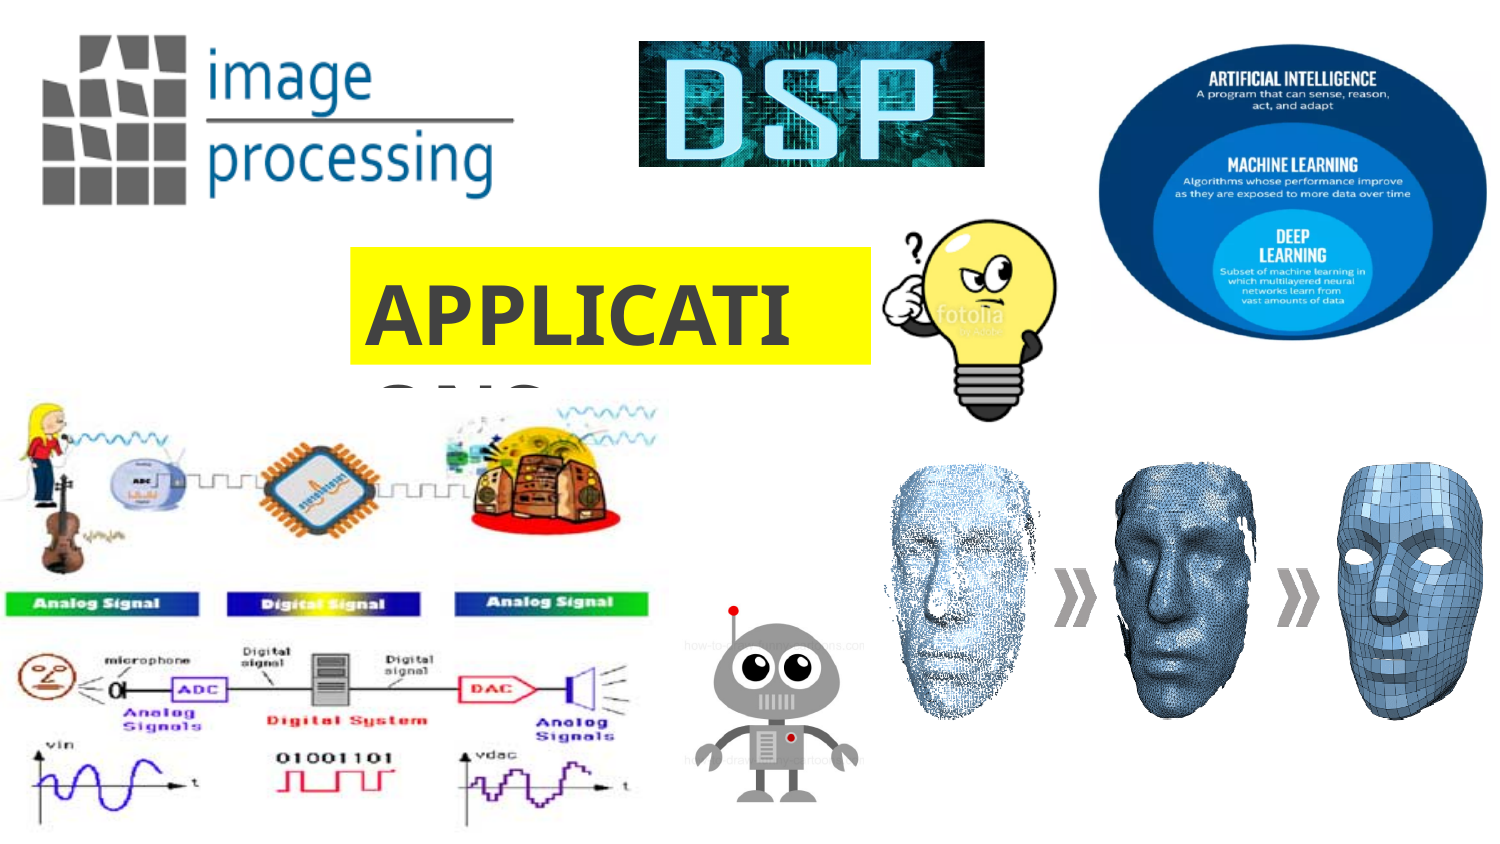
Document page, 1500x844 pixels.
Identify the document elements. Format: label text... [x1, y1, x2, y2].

picture [697, 49, 708, 57]
picture [638, 41, 985, 167]
picture [871, 185, 1079, 424]
picture [682, 599, 864, 813]
picture [877, 456, 1491, 776]
title APPLICATIONS [350, 247, 866, 365]
picture [25, 15, 533, 224]
picture [680, 44, 685, 56]
picture [722, 51, 733, 63]
picture [1091, 24, 1491, 344]
picture [0, 388, 669, 844]
picture [691, 41, 717, 50]
